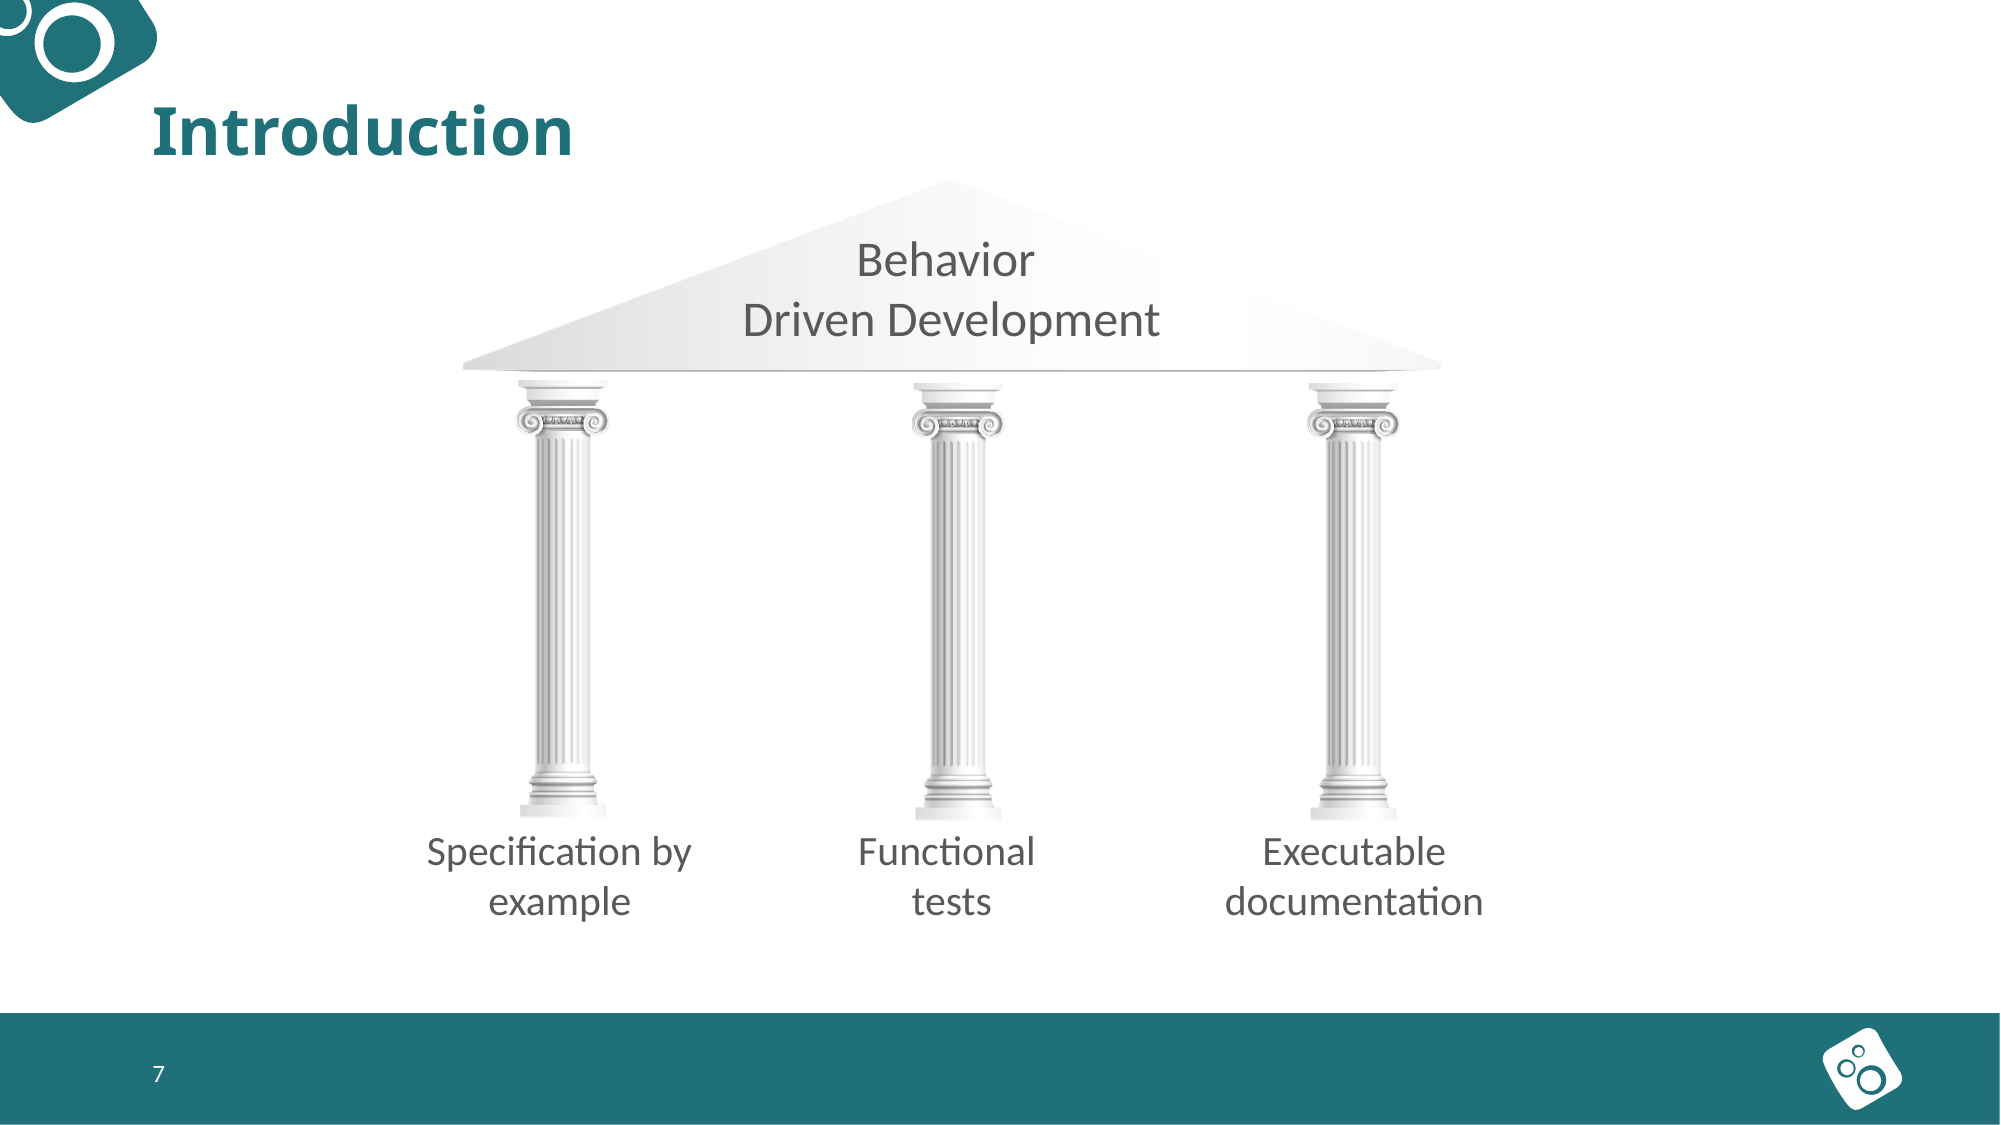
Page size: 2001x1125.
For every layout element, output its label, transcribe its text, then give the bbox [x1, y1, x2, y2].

text_box Specification by example [394, 816, 726, 932]
text_box Introduction [137, 59, 1863, 208]
picture [516, 379, 612, 819]
text_box Functional tests [786, 816, 1118, 932]
picture [1306, 382, 1402, 821]
text_box 1 [137, 1042, 343, 1103]
picture [462, 179, 1442, 372]
picture [911, 382, 1007, 821]
text_box Executable documentation [1188, 816, 1521, 932]
